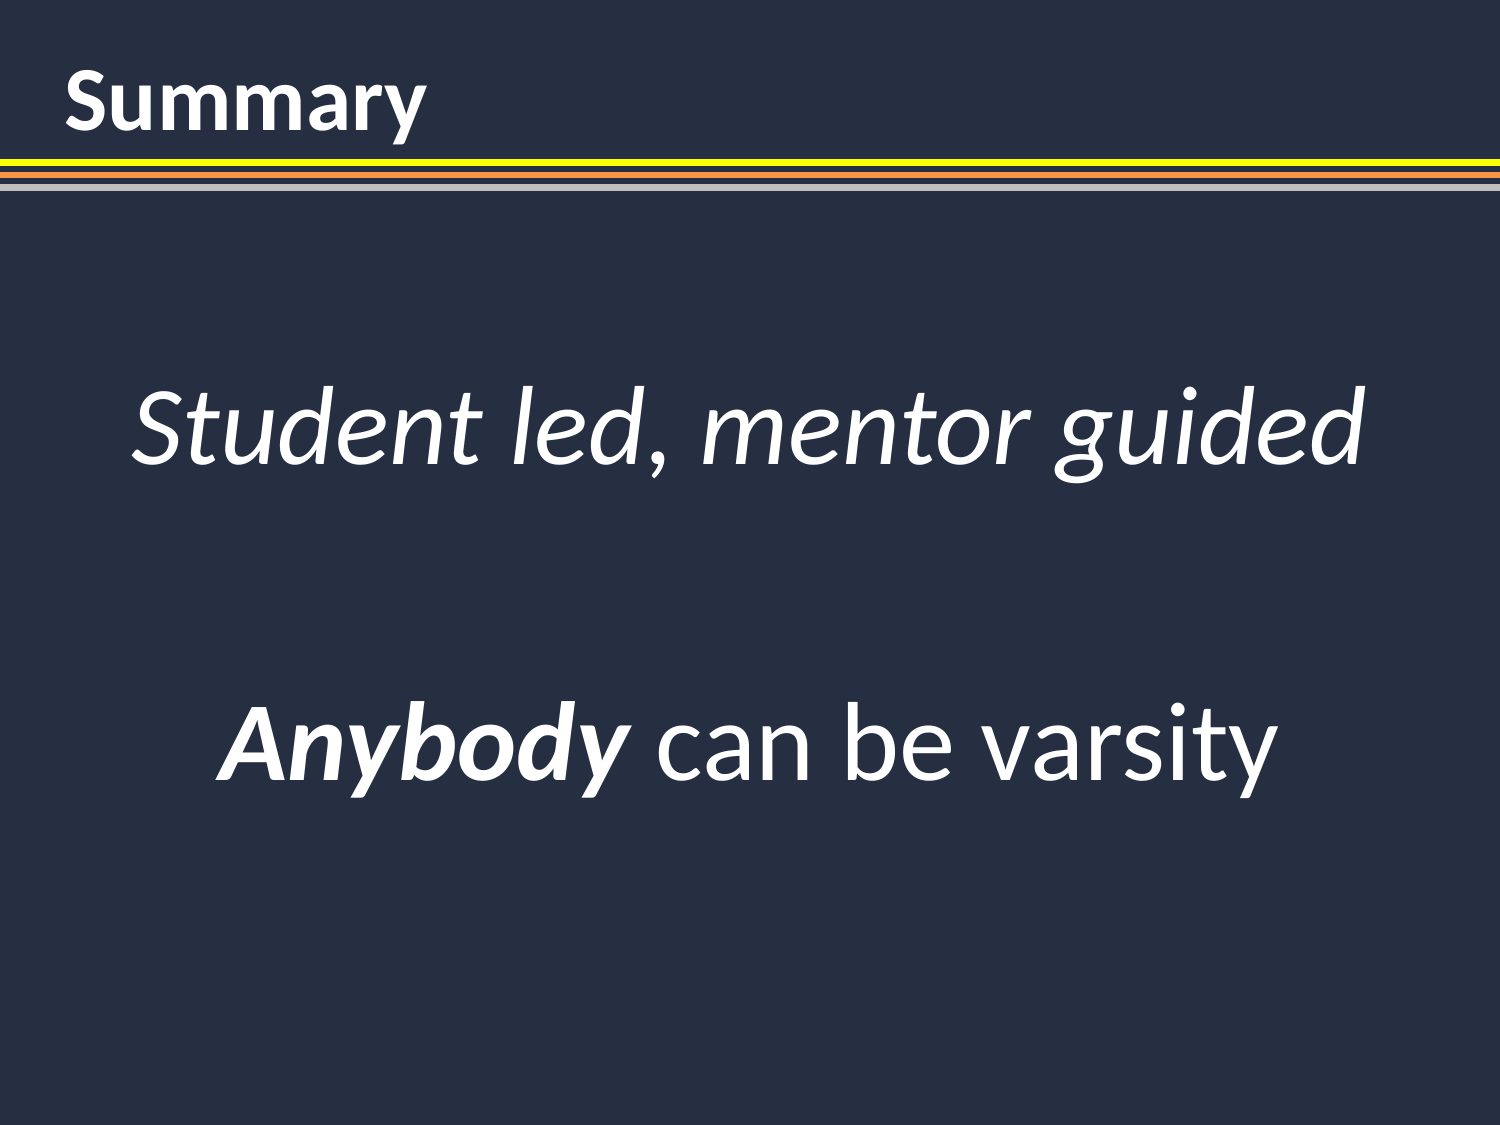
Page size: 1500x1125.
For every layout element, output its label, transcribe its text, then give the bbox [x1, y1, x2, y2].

list Student led, mentor guided Anybody can be varsity [74, 262, 1426, 1006]
text_box Summary [49, 24, 1250, 161]
